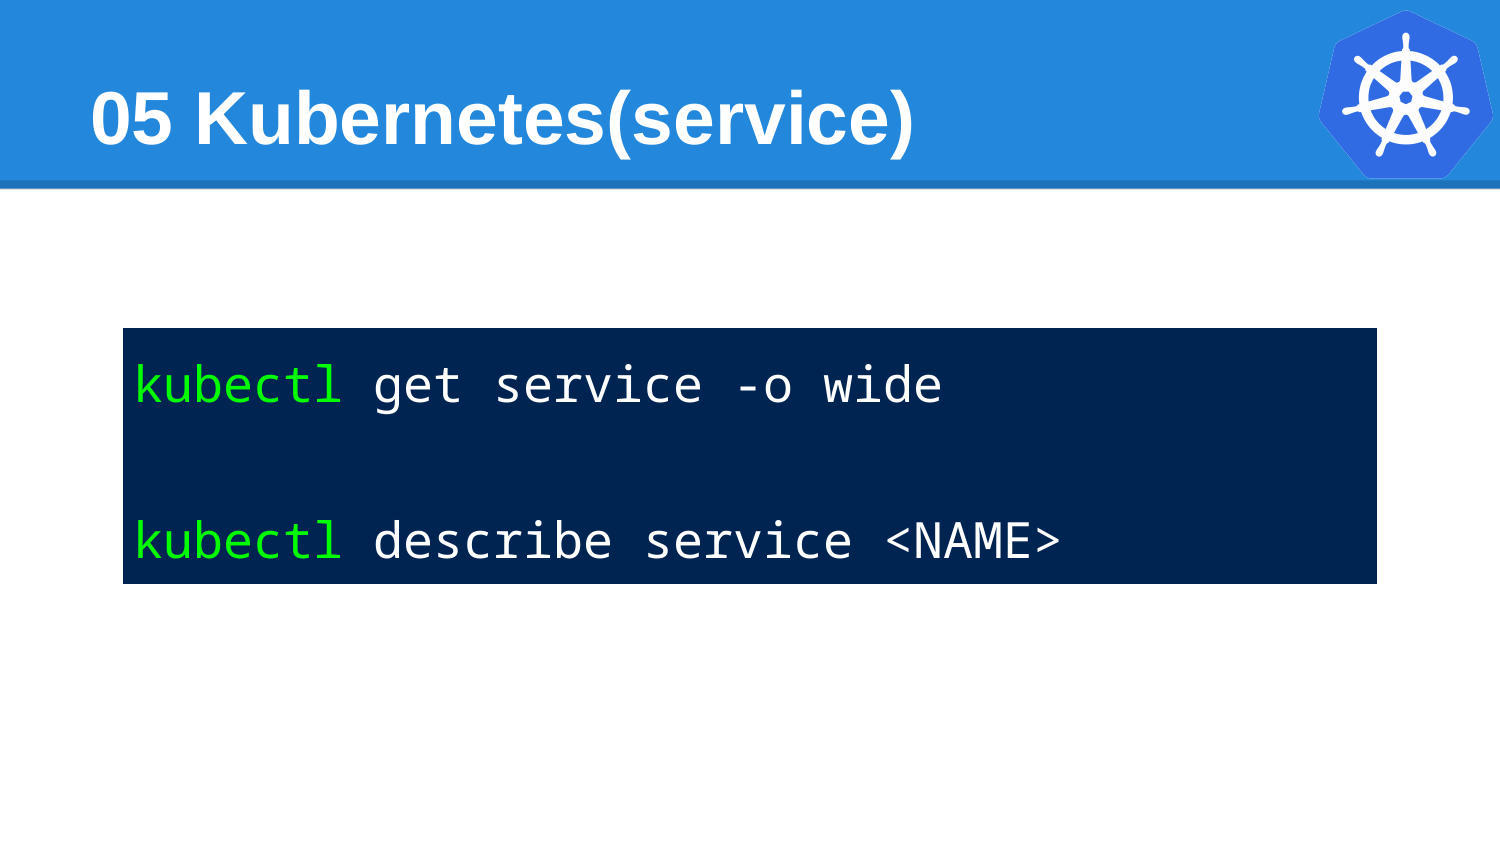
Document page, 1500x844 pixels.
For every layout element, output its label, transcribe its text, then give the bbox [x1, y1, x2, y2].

title 05 Kubernetes(service) [75, 33, 1425, 175]
picture [1318, 7, 1494, 182]
table_header kubectl get service -o wide kubectl describe service <NAME> [123, 328, 1377, 584]
